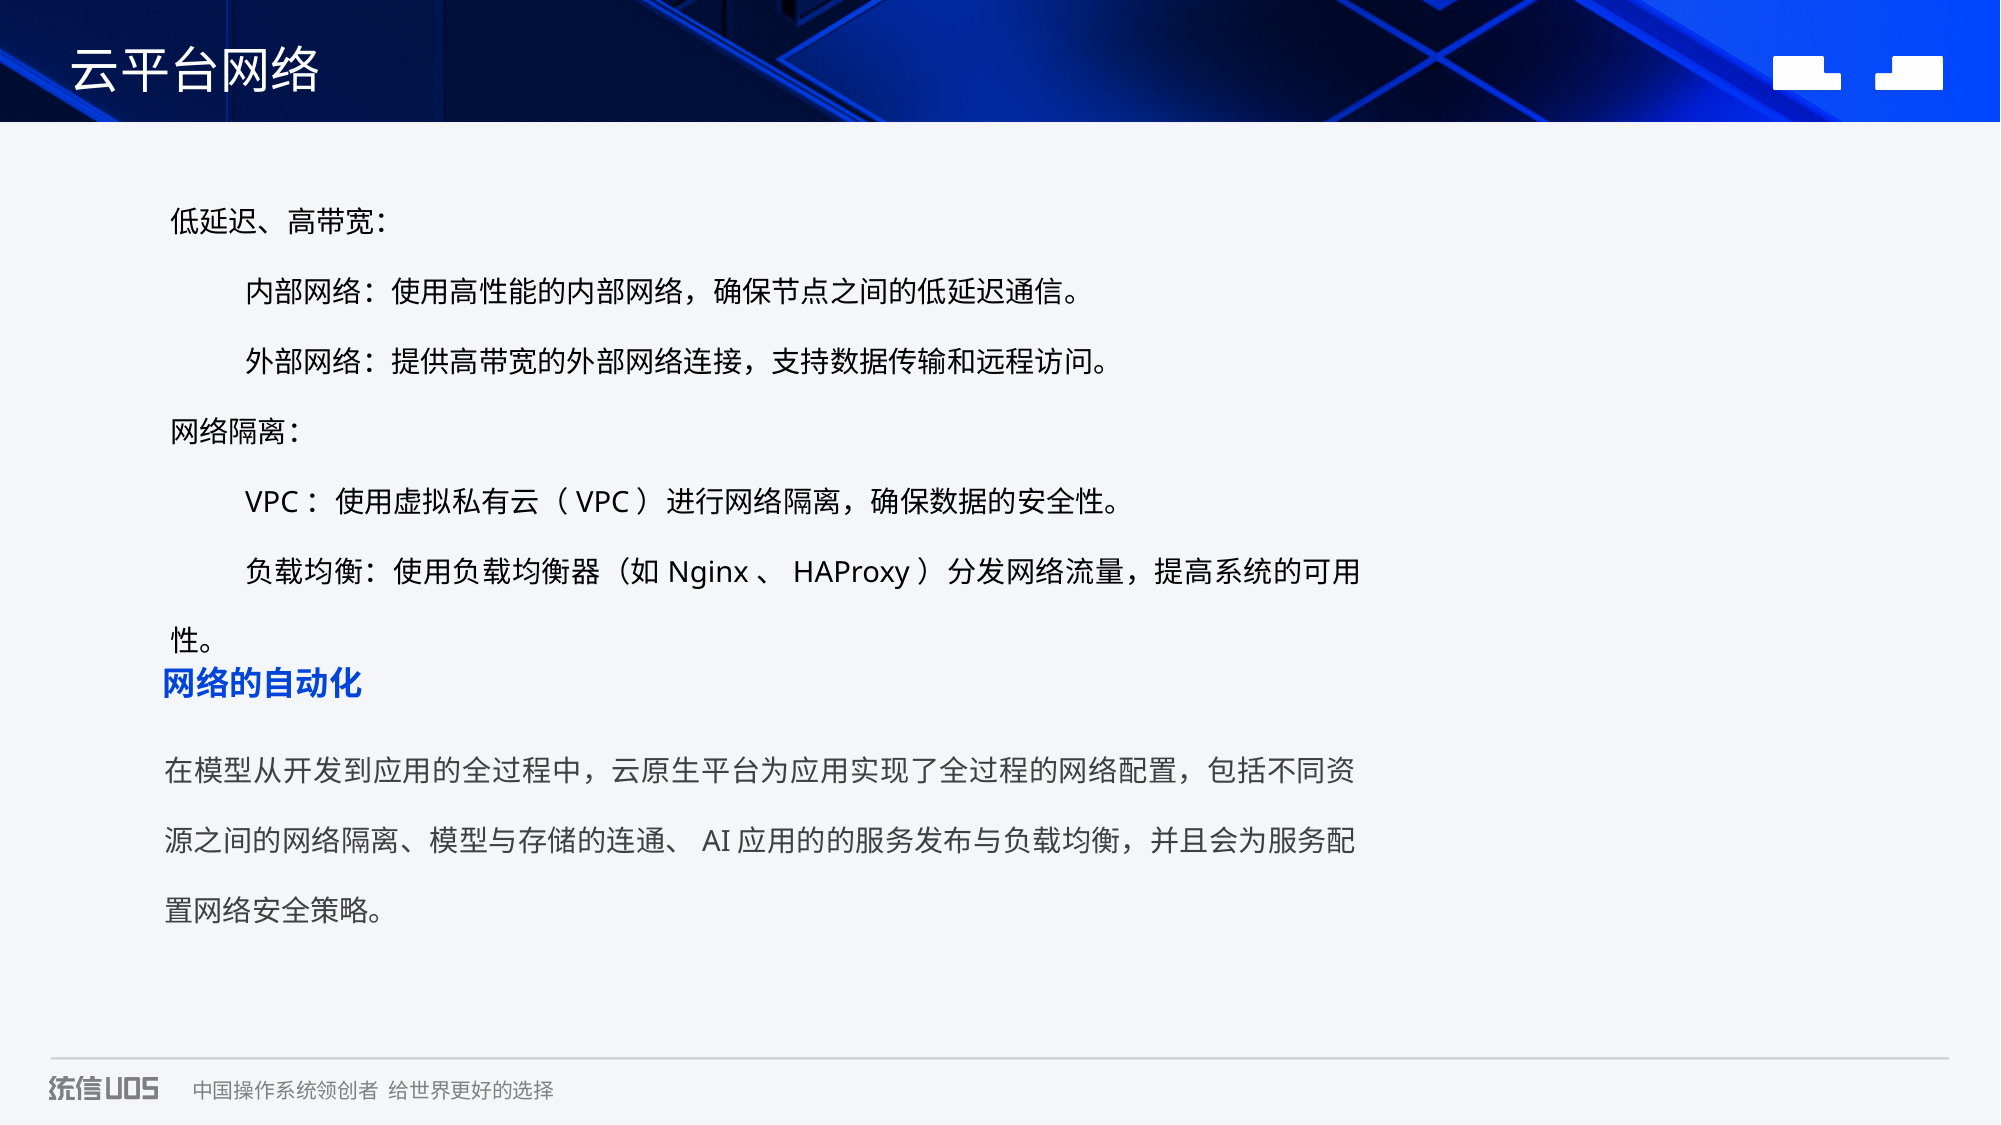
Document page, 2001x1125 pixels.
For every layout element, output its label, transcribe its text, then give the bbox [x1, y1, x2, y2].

text_box 在模型从开发到应用的全过程中，云原生平台为应用实现了全过程的网络配置，包括不同资源之间的网络隔离、模型与存储的连通、AI应用的的服务发布与负载均衡，并且会为服务配置网络安全策略。 [149, 710, 1371, 948]
text_box 低延迟、高带宽： 内部网络：使用高性能的内部网络，确保节点之间的低延迟通信。 外部网络：提供高带宽的外部网络连接，支持数据传输和远程访问。 网络隔离： VPC：使用虚拟私有云（VPC）进行网络隔离，确保数据的安全性。 负载均衡：使用负载均衡器（如Nginx、HAProxy）分发网络流量，提高系统的可用性。 [155, 160, 1377, 616]
picture [0, 0, 2001, 1125]
text_box 网络的自动化 [161, 656, 364, 704]
text_box 云平台网络 [55, 30, 1000, 106]
